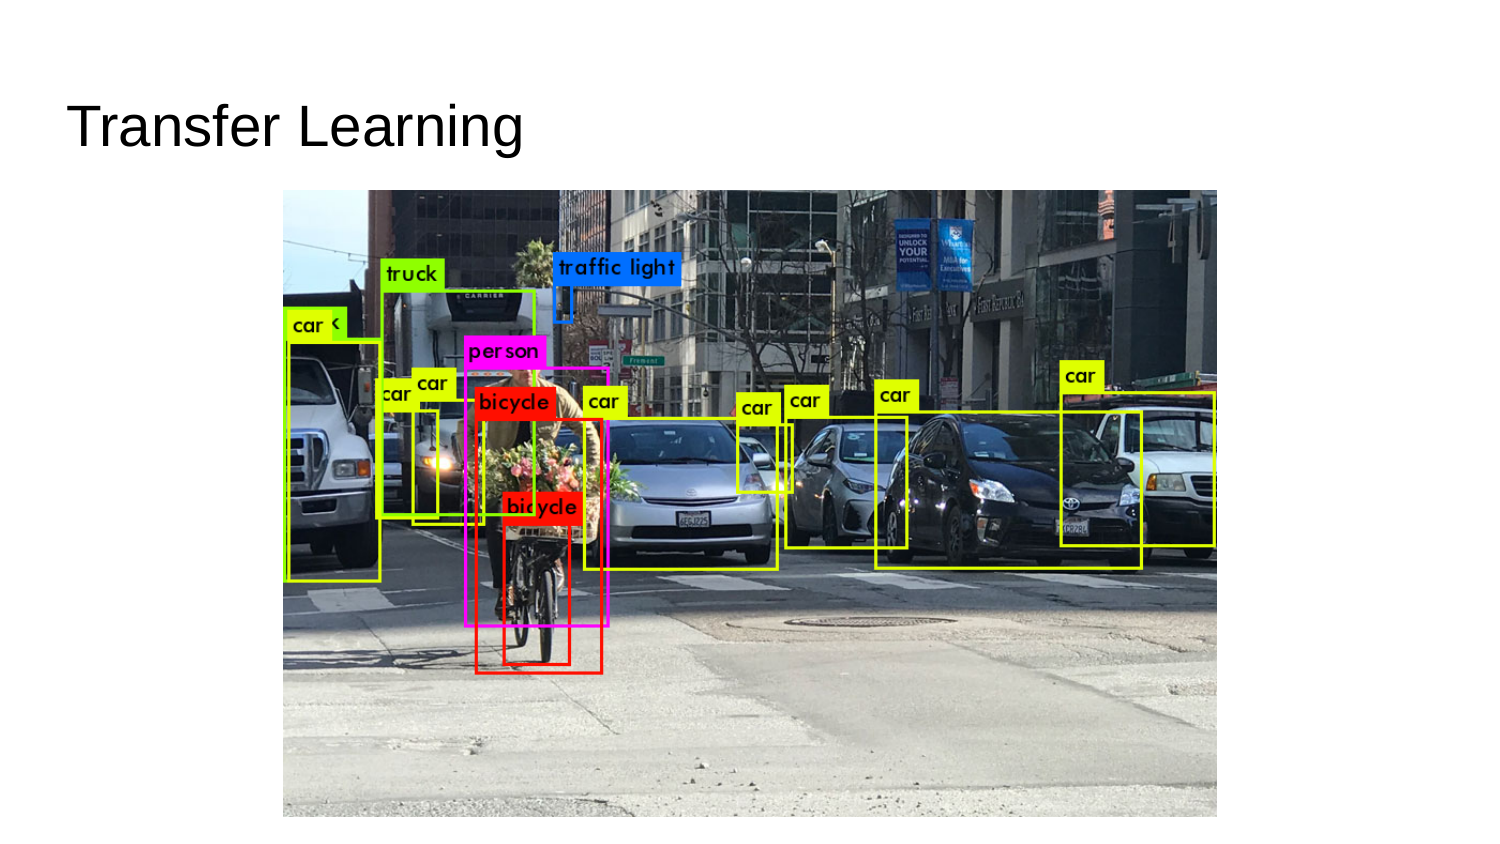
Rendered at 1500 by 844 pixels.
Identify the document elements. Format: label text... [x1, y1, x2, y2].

picture [283, 189, 1217, 818]
title Transfer Learning [51, 72, 1449, 167]
